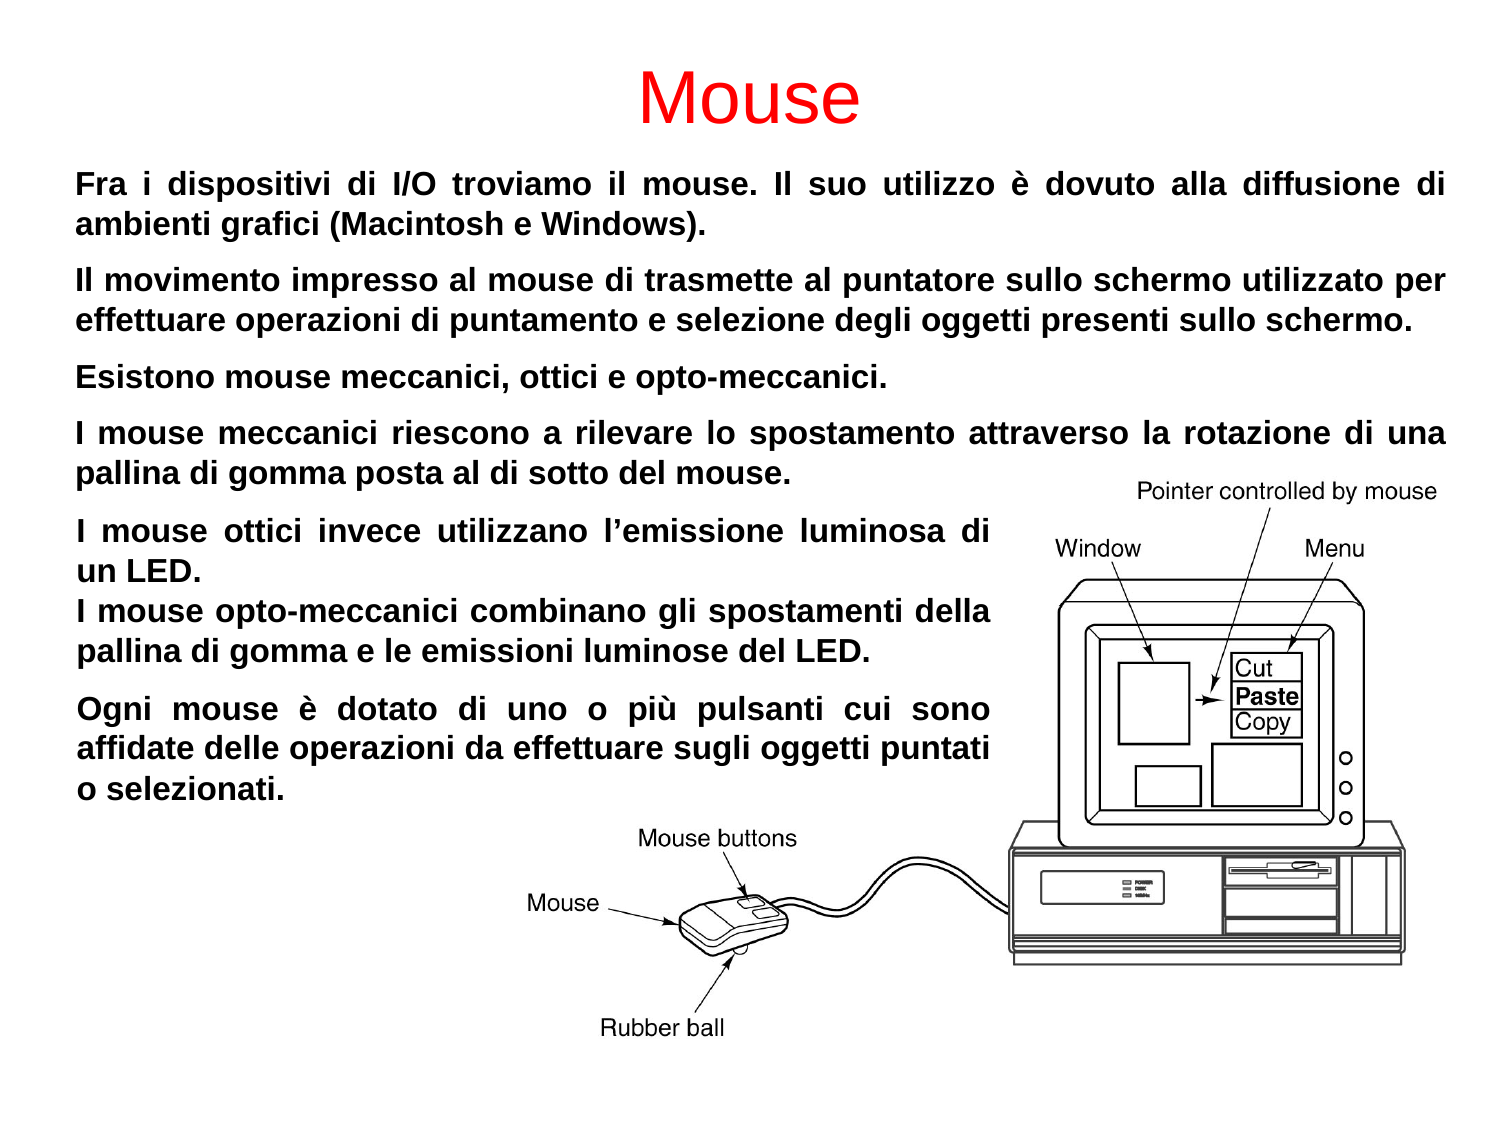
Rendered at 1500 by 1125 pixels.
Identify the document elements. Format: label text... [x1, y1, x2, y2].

picture [525, 476, 1437, 1041]
text_box Ogni mouse è dotato di uno o più pulsanti cui sono affidate delle operazioni da effettuare sugli oggetti puntati o selezionati. [61, 679, 520, 814]
title Mouse [0, 0, 1500, 188]
text_box I mouse ottici invece utilizzano l’emissione luminosa di un LED. I mouse opto-meccanici combinano gli spostamenti della pallina di gomma e le emissioni luminose del LED. [61, 501, 520, 677]
text_box Fra i dispositivi di I/O troviamo il mouse. Il suo utilizzo è dovuto alla diffusione di ambienti grafici (Macintosh e Windows). Il movimento impresso al mouse di trasmette al puntatore sullo schermo utilizzato per effettuare operazioni di puntamento e selezione degli oggetti presenti sullo schermo. Esistono mouse meccanici, ottici e opto-meccanici. I mouse meccanici riescono a rilevare lo spostamento attraverso la rotazione di una pallina di gomma posta al di sotto del mouse. [60, 154, 1463, 499]
